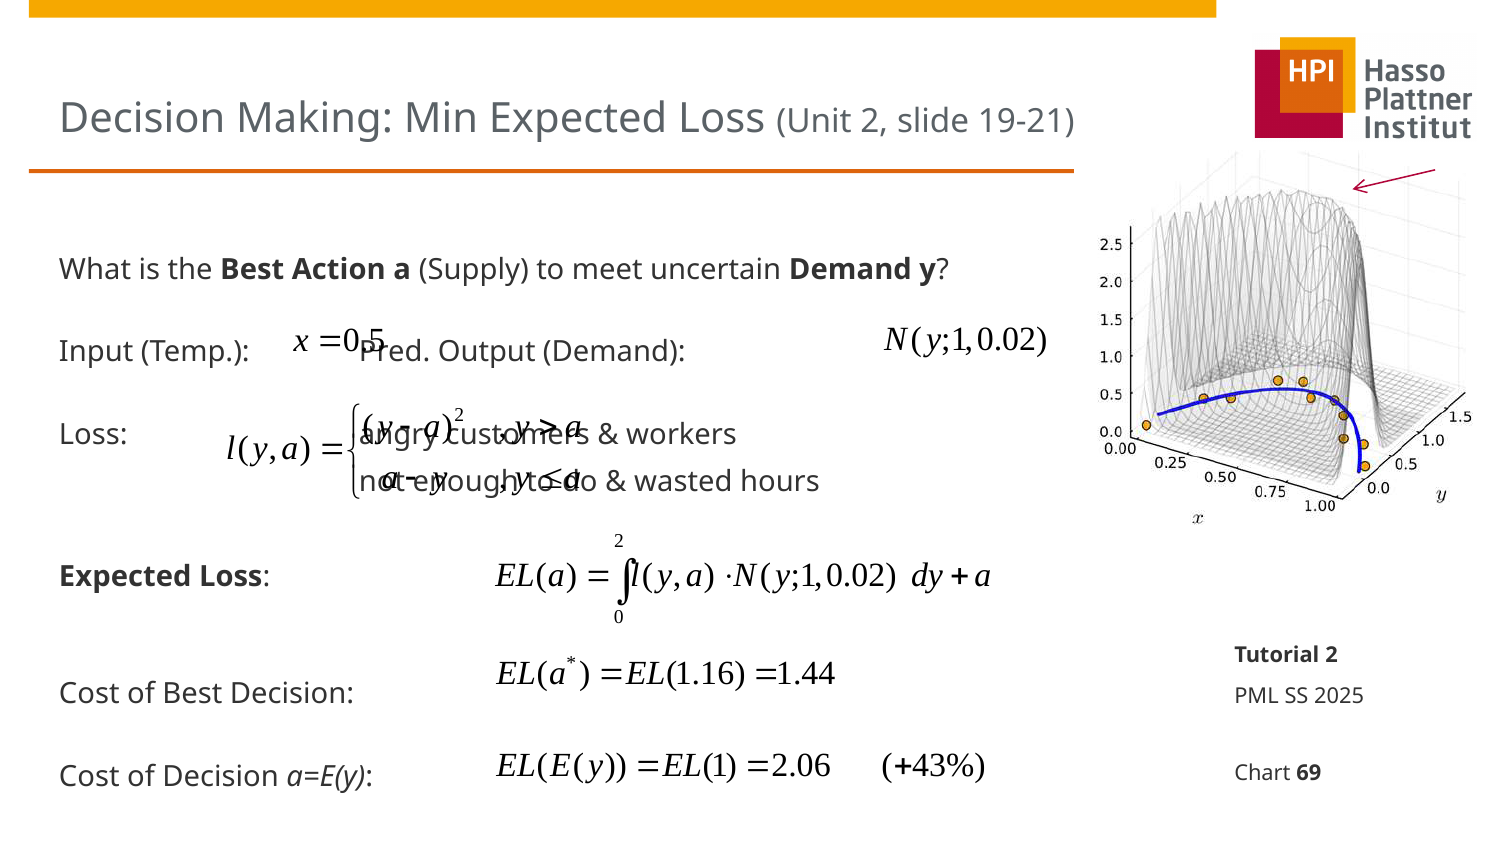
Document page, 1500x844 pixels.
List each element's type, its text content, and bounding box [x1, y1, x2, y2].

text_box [489, 647, 842, 700]
picture [1074, 149, 1495, 544]
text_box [1352, 169, 1436, 190]
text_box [877, 319, 1054, 365]
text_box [488, 527, 999, 633]
slide_number PML SS 2025 [1216, 681, 1471, 758]
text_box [489, 741, 992, 791]
picture [1252, 33, 1477, 142]
title Decision Making: Min Expected Loss (Unit 2, slide 19-21) [58, 17, 1187, 170]
slide_number Chart 69 [1216, 758, 1471, 788]
list What is the Best Action a (Supply) to meet uncertain Demand y? Input (Temp.): Pred. Output (Demand): Loss: angry customers & workers not enough to do & wasted hours Expected Loss: Cost of Best Decision: Cost of Decision a=E(y): [58, 203, 1187, 788]
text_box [221, 397, 590, 506]
footer Tutorial 2 [1216, 584, 1471, 670]
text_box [286, 320, 392, 361]
